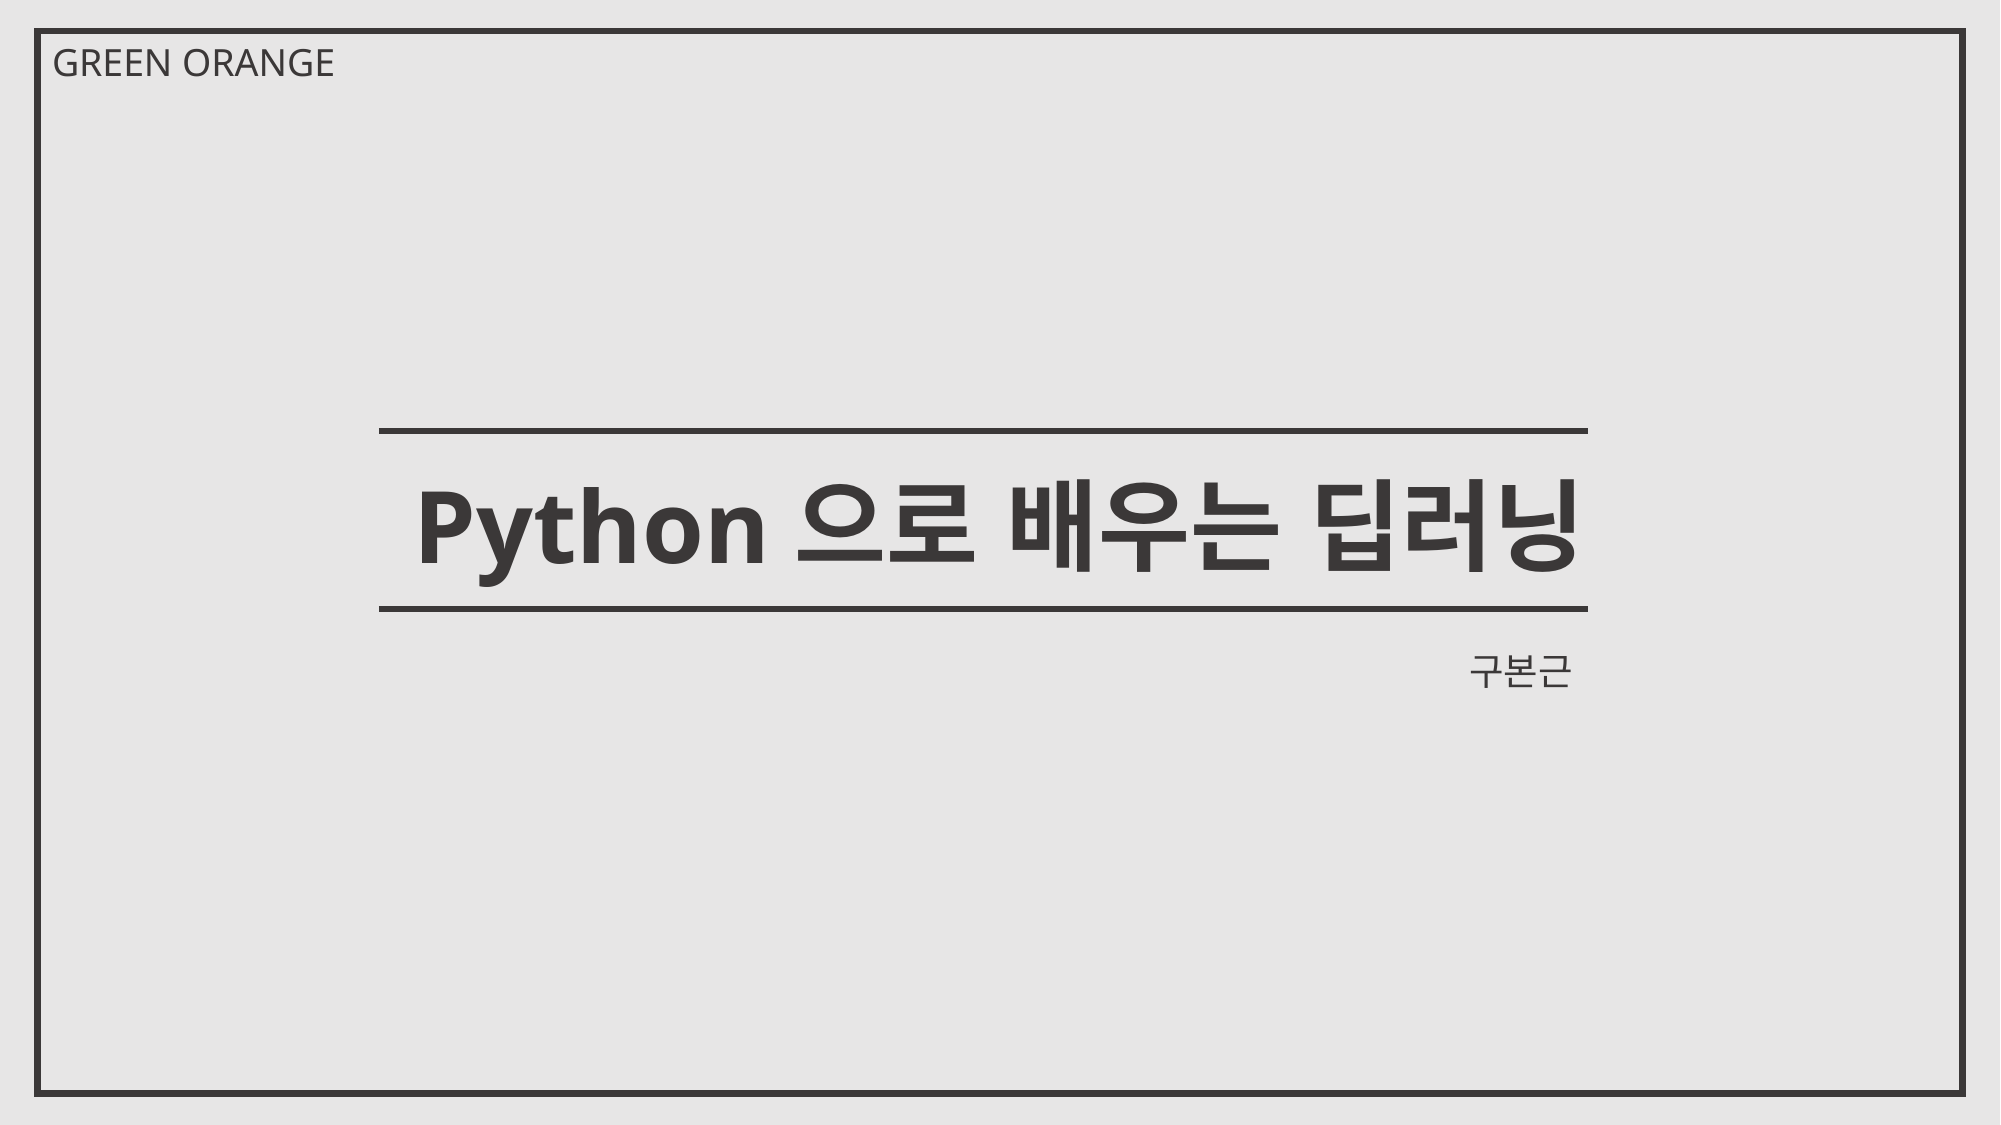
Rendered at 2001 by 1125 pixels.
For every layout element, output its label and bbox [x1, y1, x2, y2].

text_box [36, 30, 1964, 1095]
text_box [354, 431, 1646, 701]
